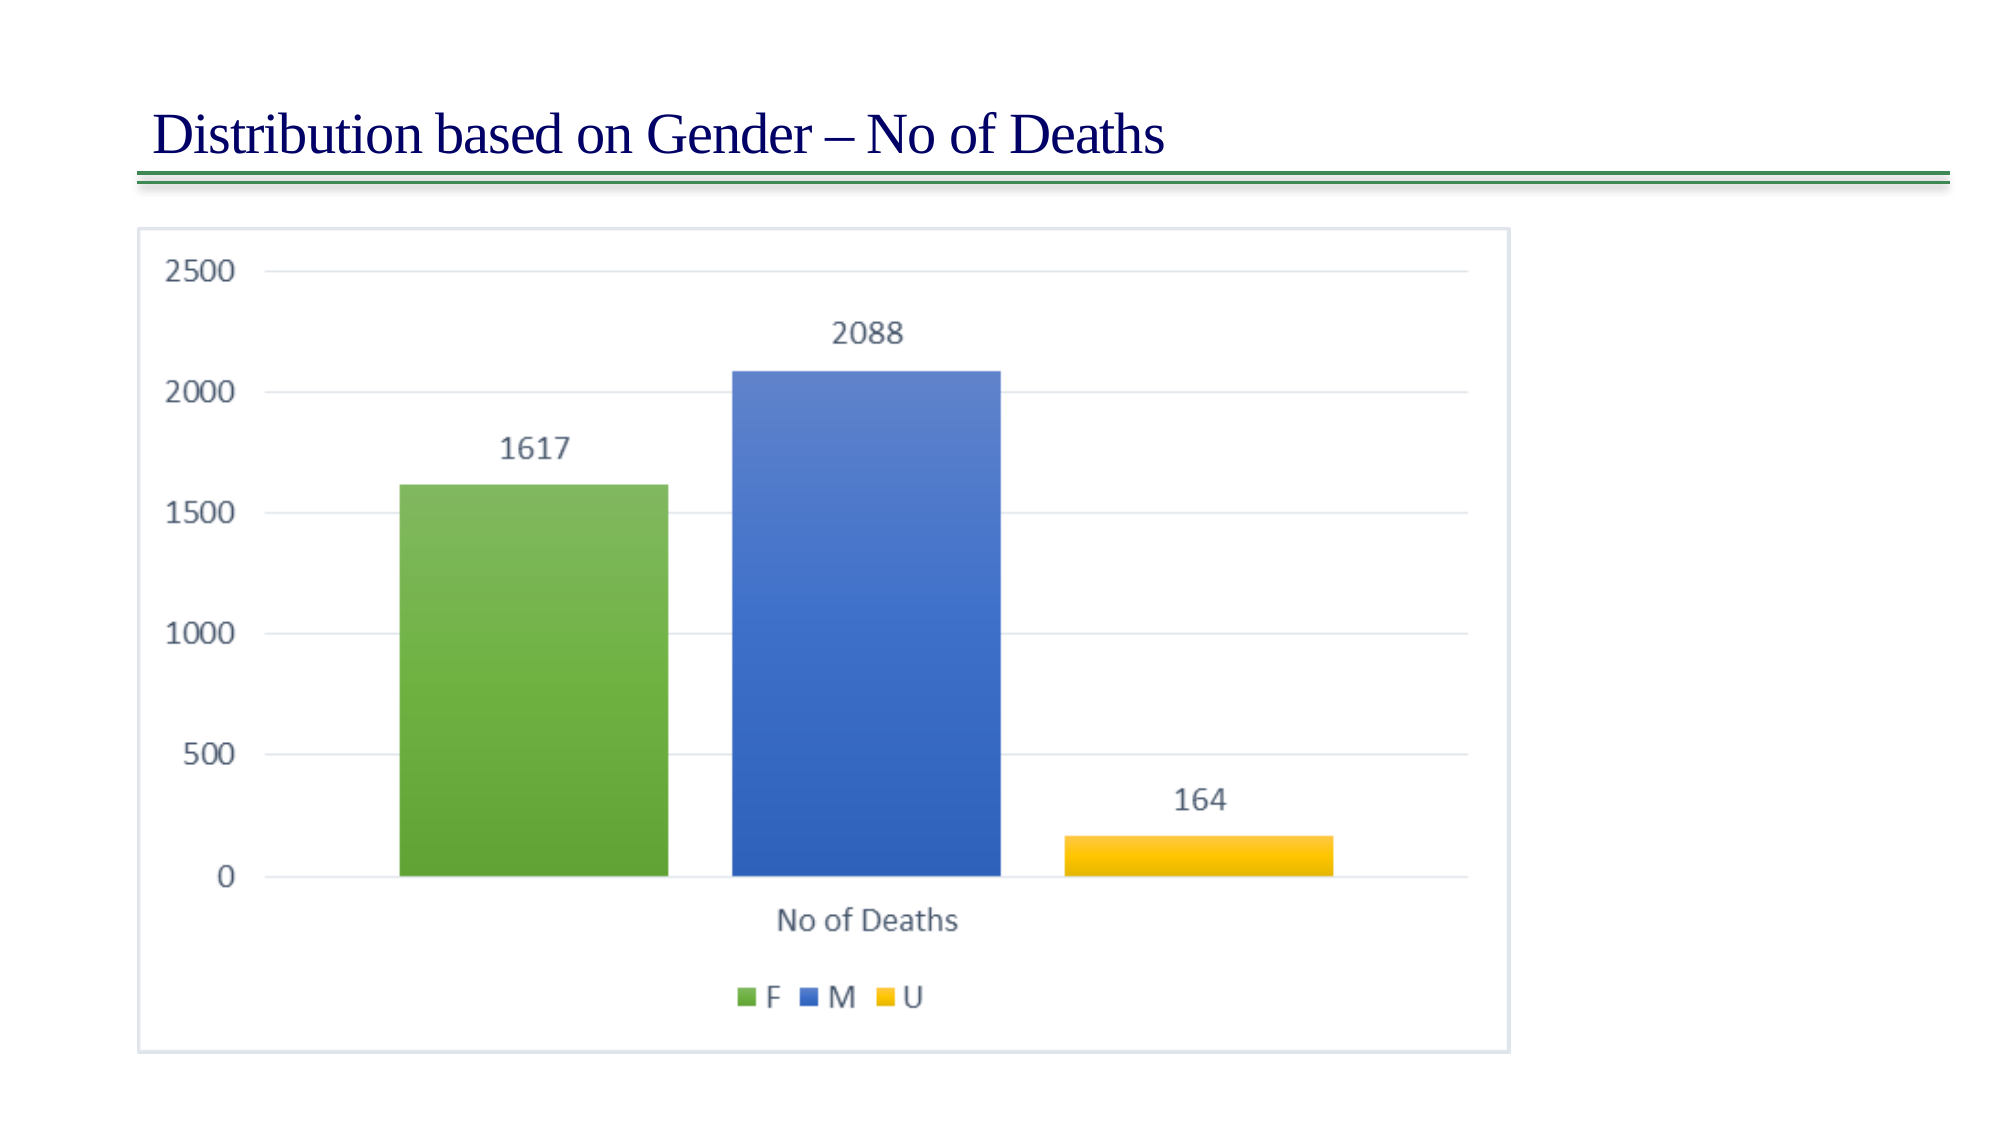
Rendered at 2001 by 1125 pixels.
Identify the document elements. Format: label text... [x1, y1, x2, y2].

picture [137, 227, 1512, 1054]
title Distribution based on Gender – No of Deaths [137, 47, 1950, 171]
